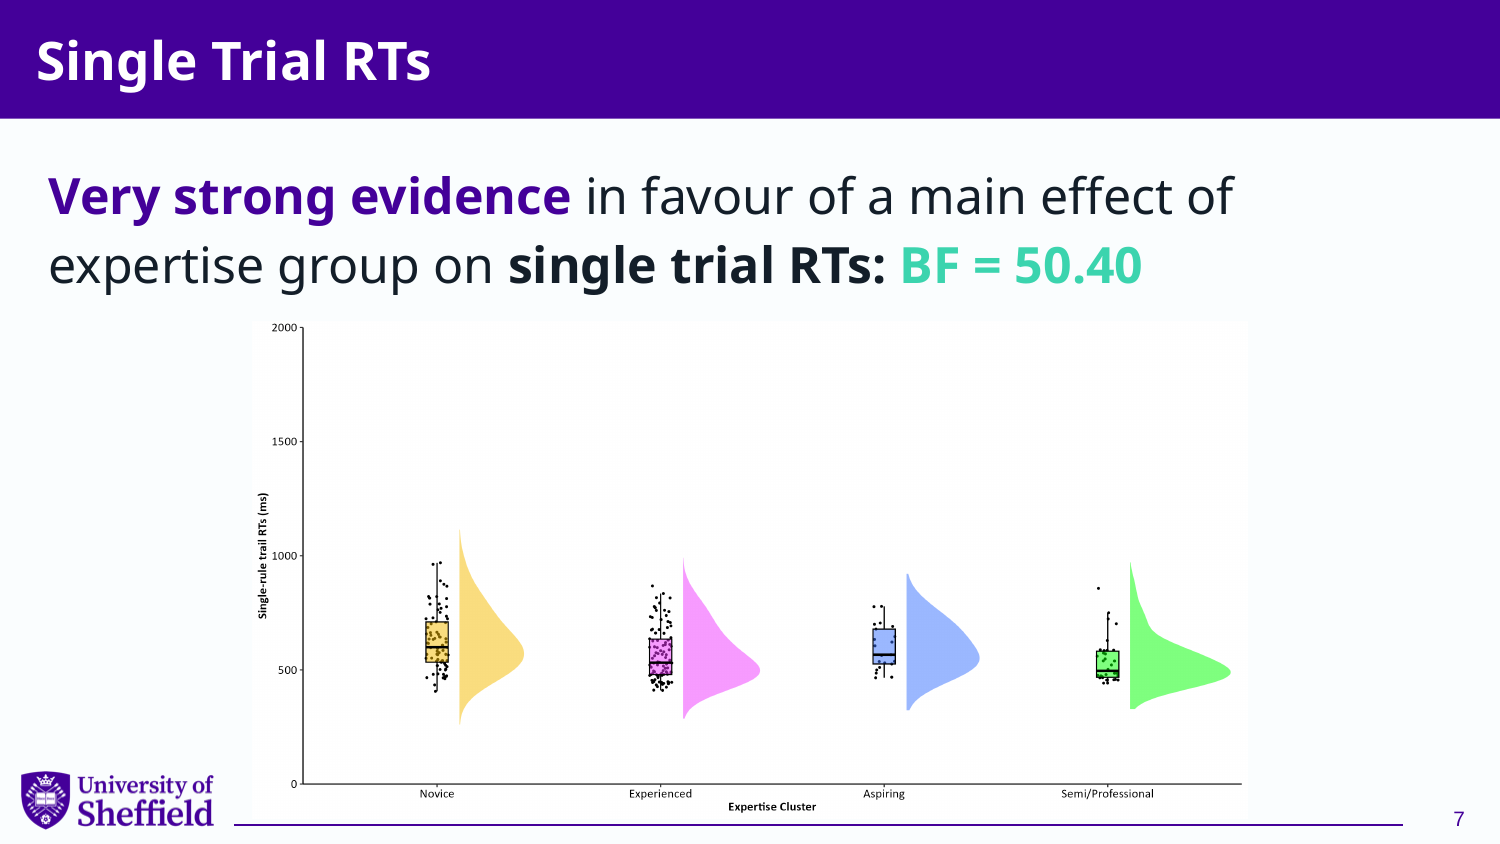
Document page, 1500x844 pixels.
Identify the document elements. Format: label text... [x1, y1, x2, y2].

picture [21, 771, 214, 830]
picture [252, 320, 1248, 819]
list Very strong evidence in favour of a main effect of expertise group on single trial RTs: BF = 50.40 [21, 140, 1468, 631]
title Single Trial RTs [21, 12, 1366, 107]
slide_number 7 [1402, 786, 1480, 844]
